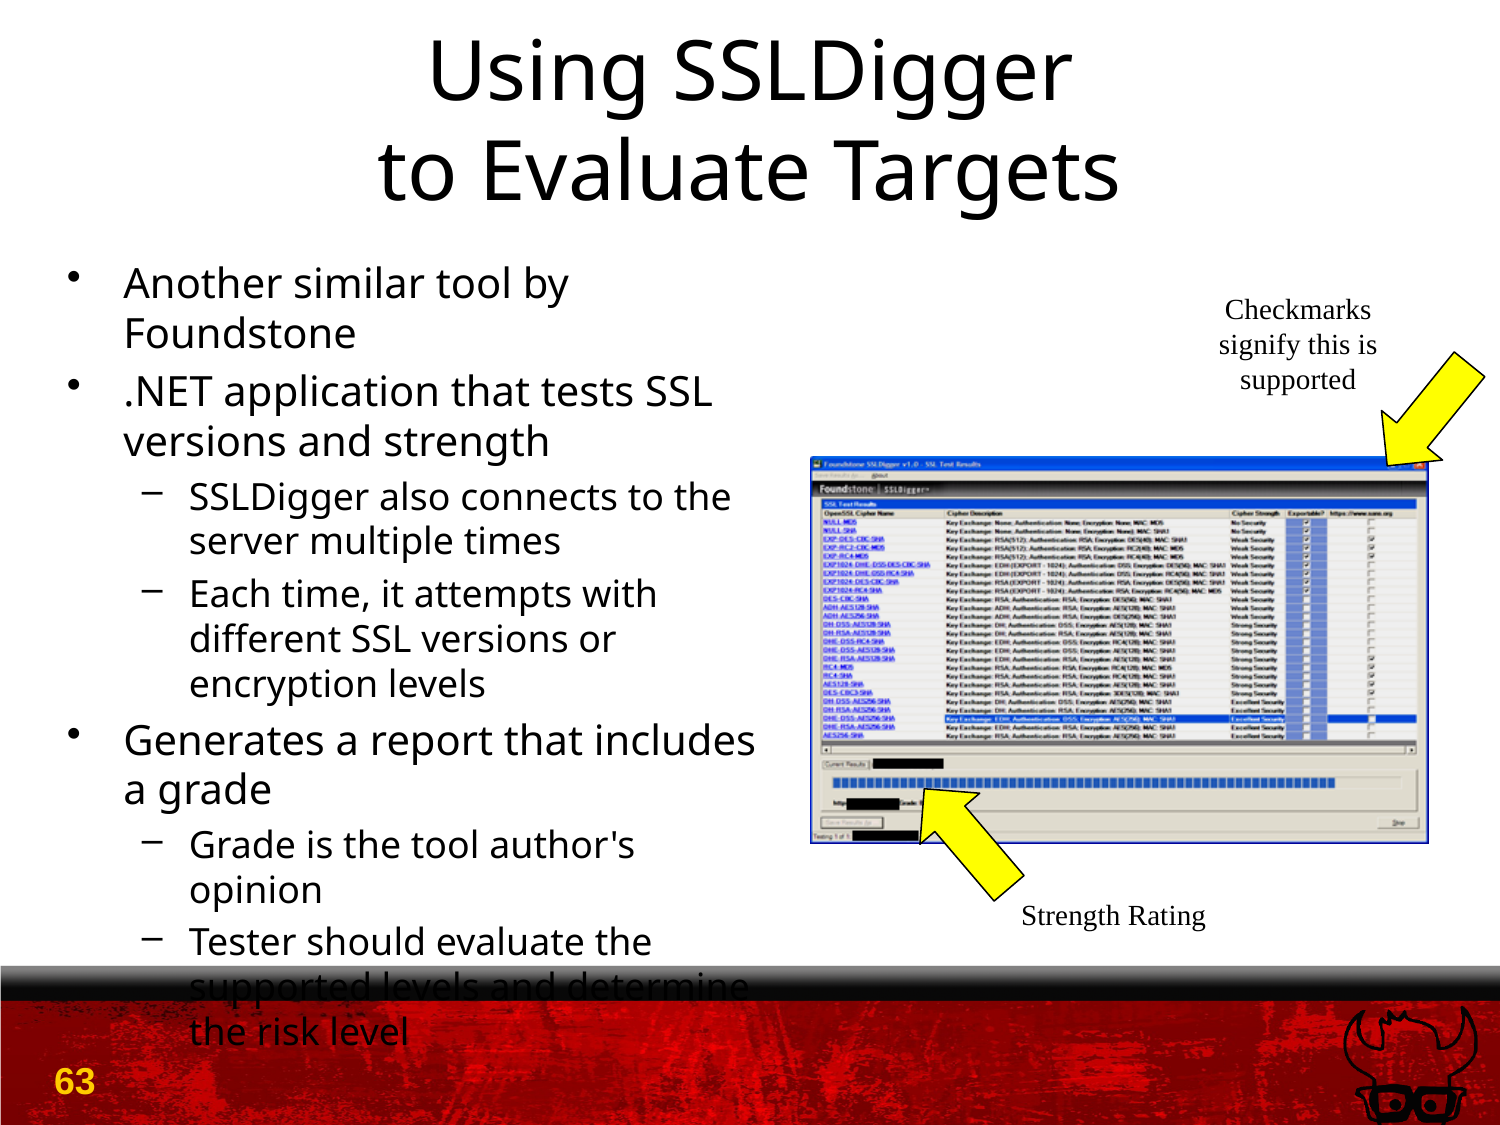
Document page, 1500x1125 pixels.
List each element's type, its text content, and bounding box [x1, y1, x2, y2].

picture [0, 282, 1500, 1125]
list Another similar tool by Foundstone .NET application that tests SSL versions and strength SSLDigger also connects to the server multiple times Each time, it attempts with different SSL versions or encryption levels Generates a report that includes a grade Grade is the tool author's opinion Tester should evaluate the supported levels and determine the risk level [51, 248, 790, 925]
text_box Checkmarks signify this is supported [1175, 283, 1422, 403]
text_box [1381, 351, 1485, 462]
title Using SSLDigger to Evaluate Targets [112, 17, 1388, 218]
text_box [953, 853, 1025, 902]
text_box Strength Rating [990, 889, 1237, 939]
